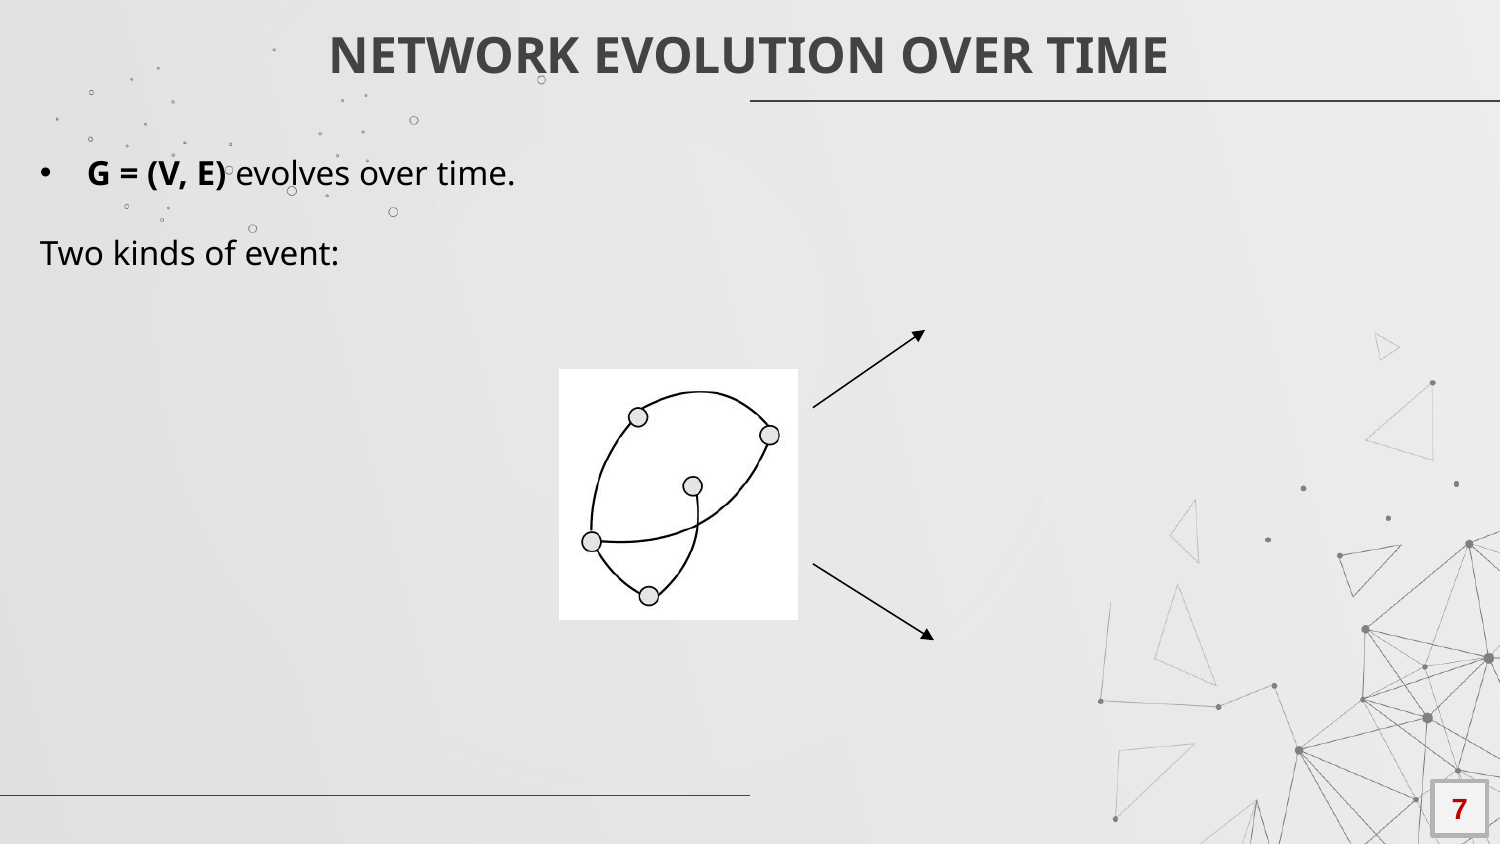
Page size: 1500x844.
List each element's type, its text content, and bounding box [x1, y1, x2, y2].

text_box [1033, 346, 1484, 403]
picture [0, 0, 1500, 844]
title NETWORK EVOLUTION OVER TIME [269, 8, 1230, 106]
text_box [812, 329, 926, 408]
text_box 7 [1430, 779, 1489, 838]
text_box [812, 563, 935, 641]
text_box G = (V, E) evolves over time. Two kinds of event: [24, 144, 701, 280]
